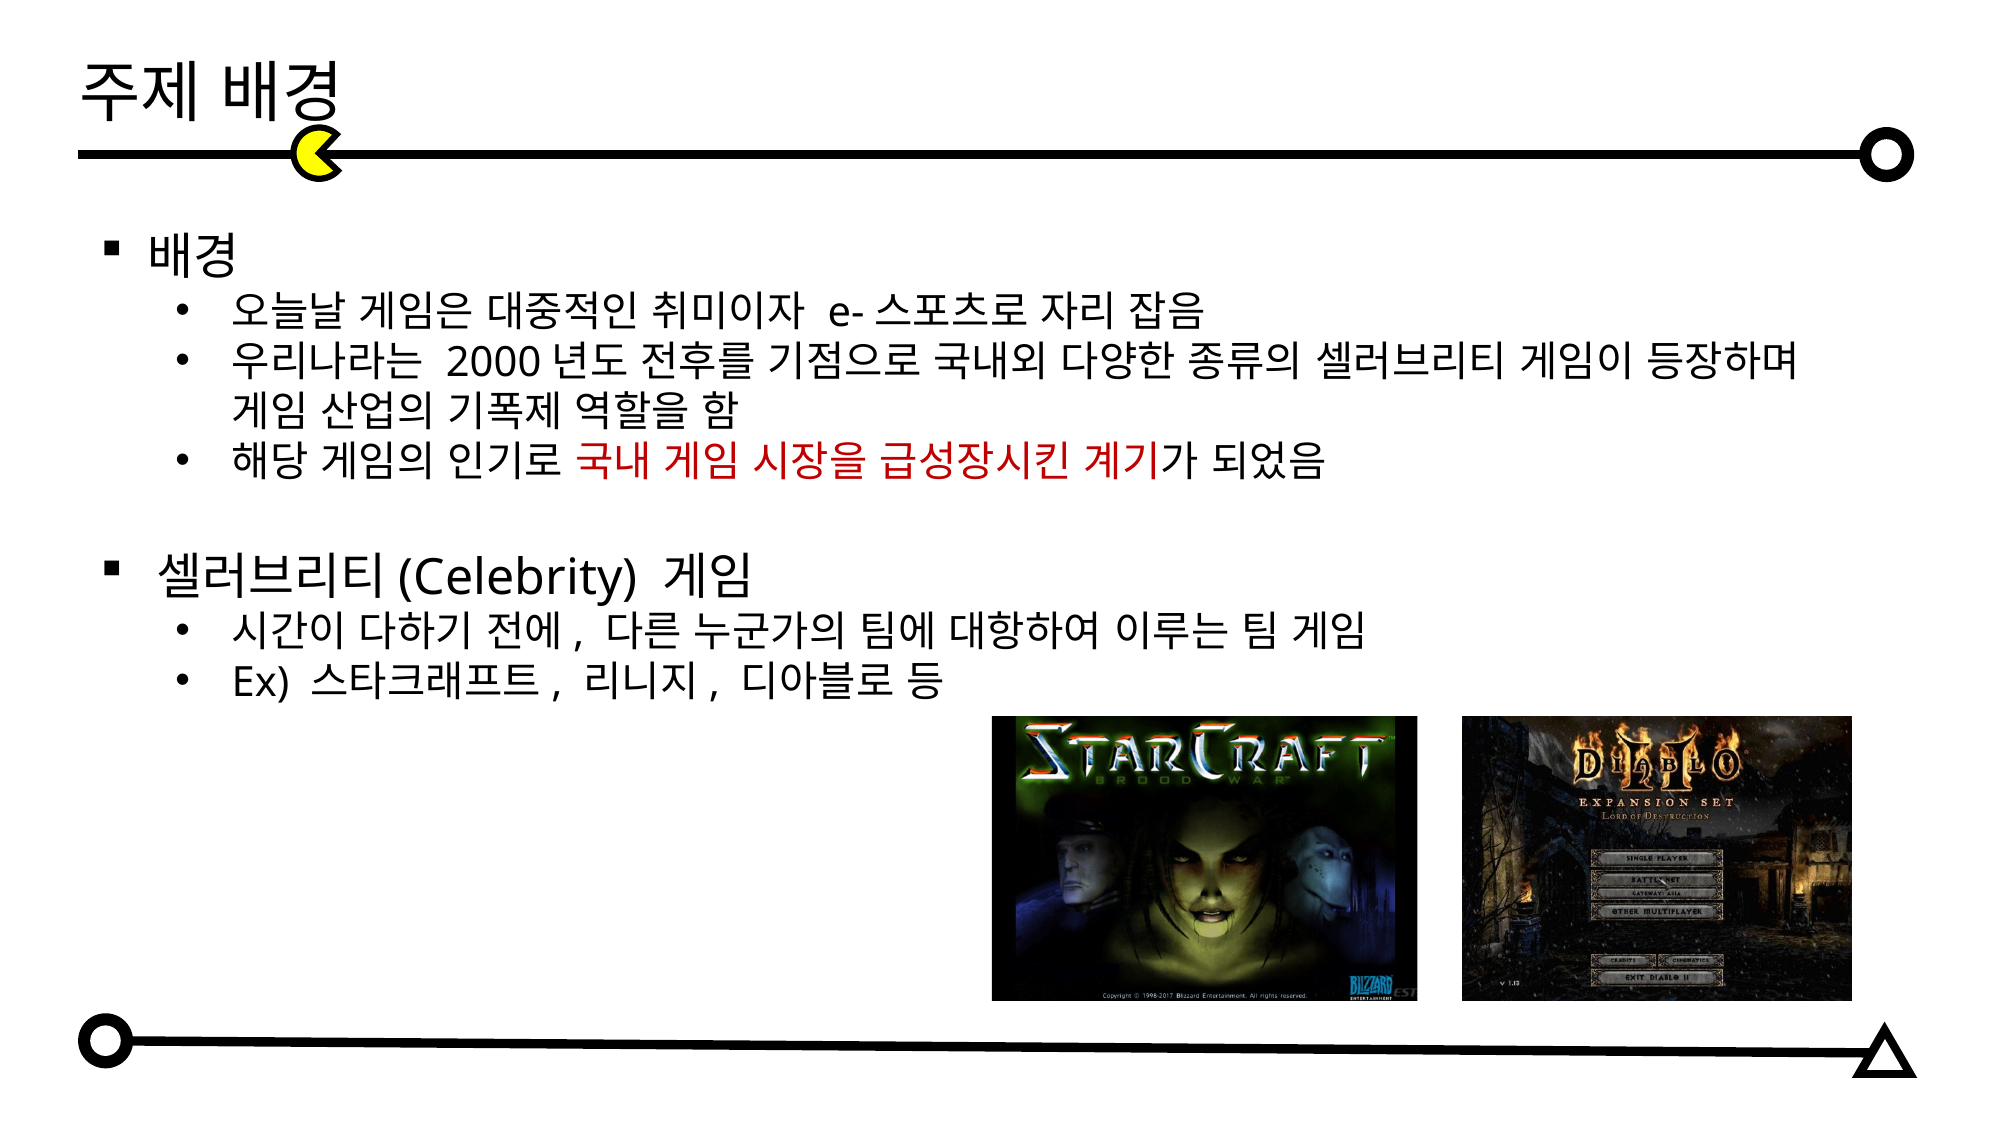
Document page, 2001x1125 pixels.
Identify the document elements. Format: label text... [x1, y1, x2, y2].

text_box 주제 배경 [64, 42, 574, 138]
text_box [134, 1040, 1851, 1053]
text_box 배경 오늘날 게임은 대중적인 취미이자 e-스포츠로 자리 잡음 우리나라는 2000년도 전후를 기점으로 국내외 다양한 종류의 셀러브리티 게임이 등장하며 게임 산업의 기폭제 역할을 함 해당 게임의 인기로 국내 게임 시장을 급성장시킨 계기가 되었음 셀러브리티(Celebrity) 게임 시간이 다하기 전에, 다른 누군가의 팀에 대항하여 이루는 팀 게임 Ex) 스타크래프트, 리니지, 디아블로 등 [85, 216, 1888, 712]
picture [991, 716, 1418, 1001]
picture [1462, 716, 1852, 1001]
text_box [1851, 1021, 1918, 1078]
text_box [1859, 126, 1915, 183]
text_box [292, 155, 340, 180]
text_box [292, 126, 339, 154]
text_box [78, 1013, 134, 1069]
